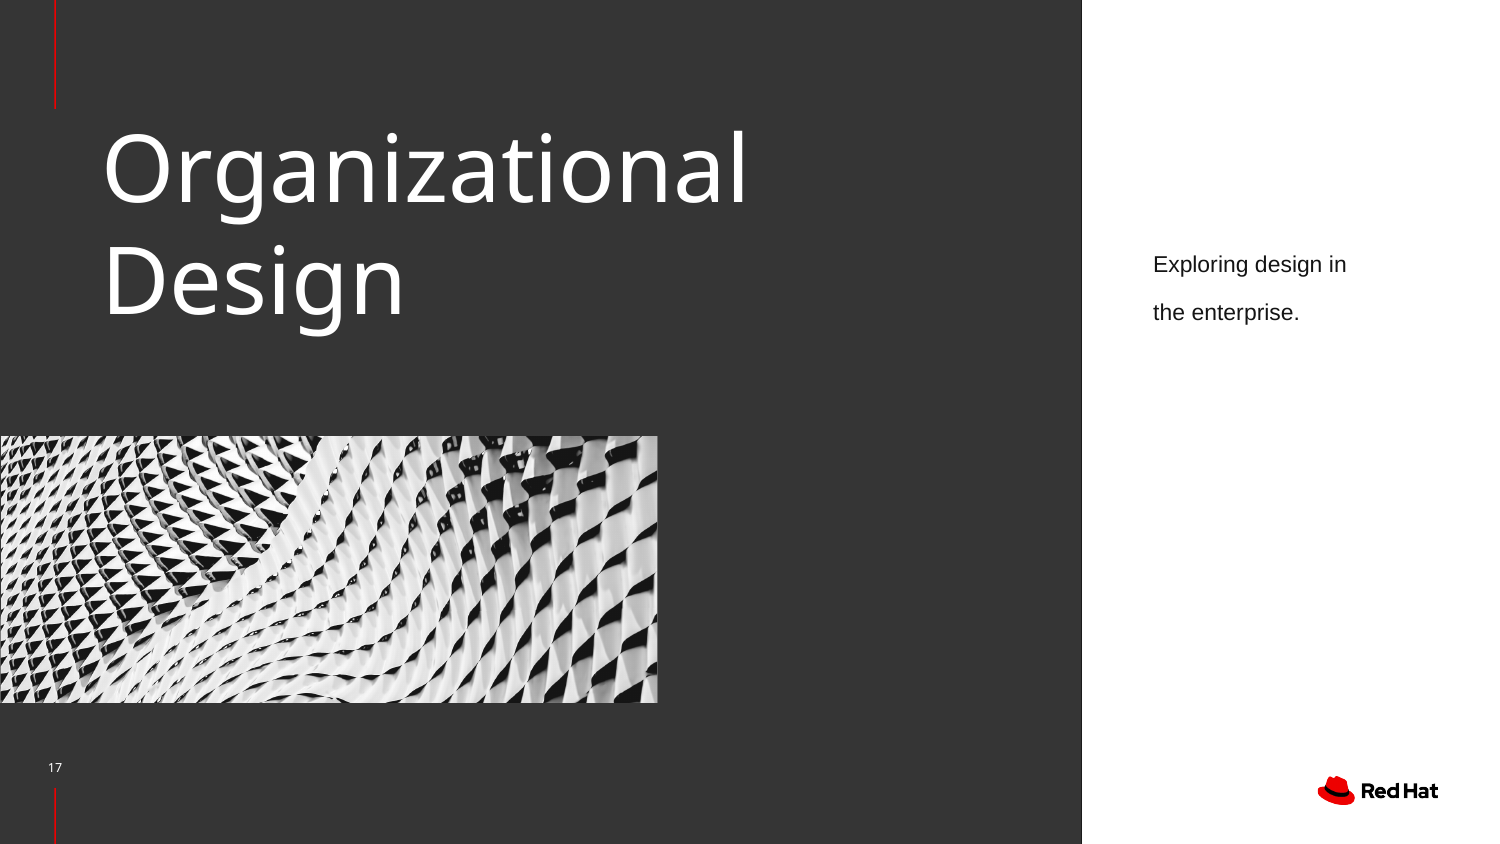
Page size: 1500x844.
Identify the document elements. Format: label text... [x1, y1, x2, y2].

slide_number ‹#› [10, 759, 101, 777]
title Organizational Design [47, 97, 1029, 357]
subtitle Exploring design in the enterprise. [1138, 214, 1400, 622]
picture [0, 0, 1500, 844]
